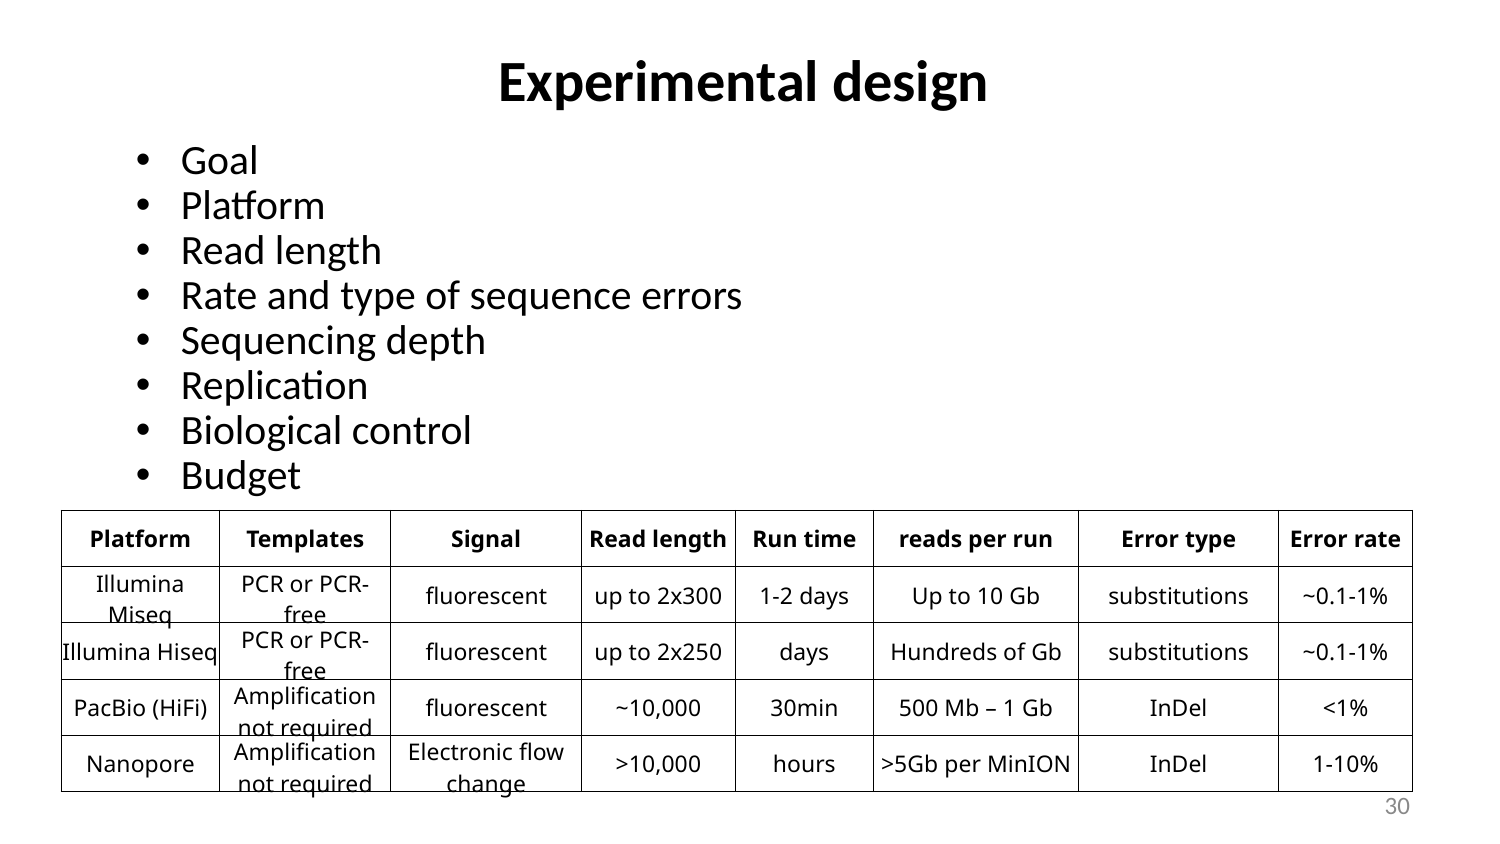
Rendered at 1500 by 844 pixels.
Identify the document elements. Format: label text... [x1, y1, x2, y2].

table_cell Illumina Hiseq [62, 623, 219, 679]
table_cell PacBio (HiFi) [62, 680, 219, 735]
table_cell Amplification not required [220, 680, 390, 735]
table_cell <1% [1279, 680, 1412, 735]
table_cell up to 2x250 [582, 623, 735, 679]
table_header Platform [62, 511, 219, 566]
table_cell up to 2x300 [582, 567, 735, 622]
table_cell 30min [736, 680, 873, 735]
table_cell fluorescent [391, 623, 581, 679]
slide_number 30 [1074, 782, 1425, 827]
table_cell 500 Mb – 1 Gb [874, 680, 1078, 735]
table_header Run time [736, 511, 873, 566]
table_cell 1-10% [1279, 736, 1412, 782]
table_cell ~0.1-1% [1279, 567, 1412, 622]
table_header Error type [1079, 511, 1278, 566]
table_header Signal [391, 511, 581, 566]
table_cell Amplification not required [220, 736, 390, 791]
table_cell ~0.1-1% [1279, 623, 1412, 679]
title Experimental design [75, 33, 1413, 123]
table_cell InDel [1079, 680, 1278, 735]
table_cell >5Gb per MinION [874, 736, 1078, 791]
table_cell days [736, 623, 873, 679]
table_cell fluorescent [391, 680, 581, 735]
table_cell substitutions [1079, 567, 1278, 622]
table_cell hours [736, 736, 873, 791]
table_cell Electronic flow change [391, 736, 581, 791]
table_cell Illumina Miseq [62, 567, 219, 622]
table_cell >10,000 [582, 736, 735, 791]
table_cell Nanopore [62, 736, 219, 791]
table_cell fluorescent [391, 567, 581, 622]
table_header Error rate [1279, 511, 1412, 566]
table_header reads per run [874, 511, 1078, 566]
table_header Templates [220, 511, 390, 566]
table_cell PCR or PCR-free [220, 623, 390, 679]
table_cell Up to 10 Gb [874, 567, 1078, 622]
table_cell substitutions [1079, 623, 1278, 679]
table_cell ~10,000 [582, 680, 735, 735]
table_cell 1-2 days [736, 567, 873, 622]
table_cell Hundreds of Gb [874, 623, 1078, 679]
table_header Read length [582, 511, 735, 566]
text_box Goal Platform Read length Rate and type of sequence errors Sequencing depth Replication Biological control Budget [121, 131, 758, 507]
table_cell InDel [1079, 736, 1278, 782]
table_cell PCR or PCR-free [220, 567, 390, 622]
